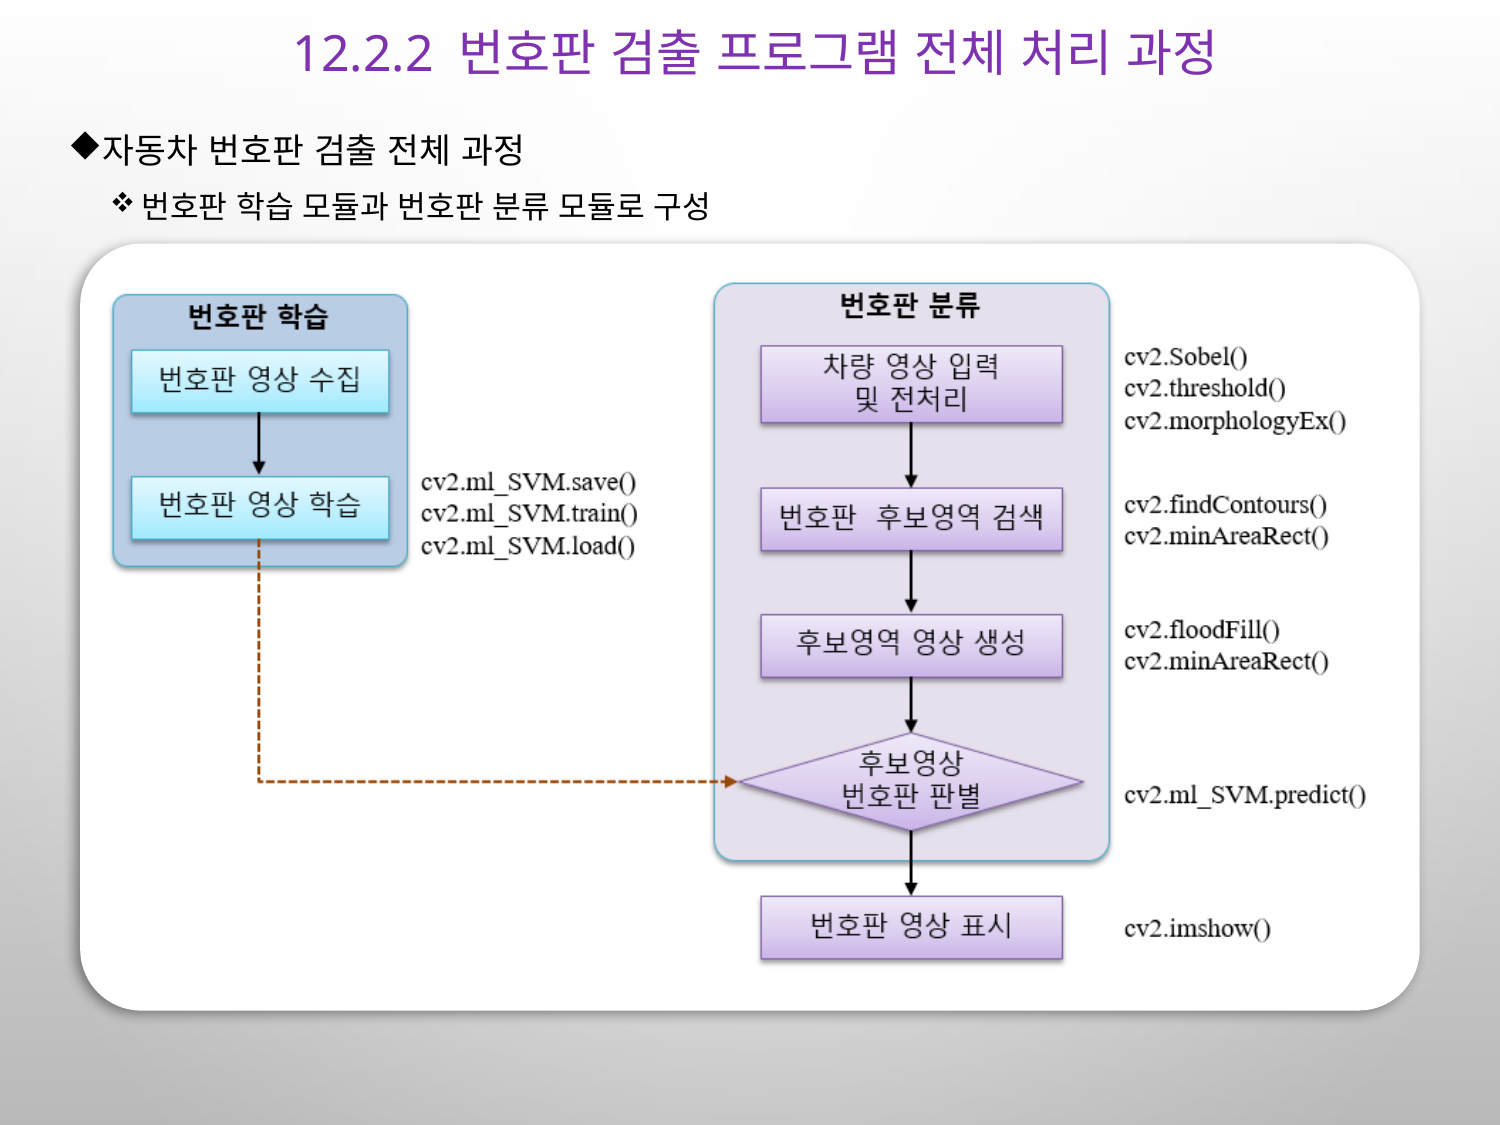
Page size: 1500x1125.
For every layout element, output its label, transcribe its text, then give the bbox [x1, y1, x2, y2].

list 자동차 번호판 검출 전체 과정 번호판 학습 모듈과 번호판 분류 모듈로 구성 [53, 113, 1459, 1102]
picture [0, 0, 1500, 1125]
title 12.2.2 번호판 검출 프로그램 전체 처리 과정 [53, 4, 1459, 107]
